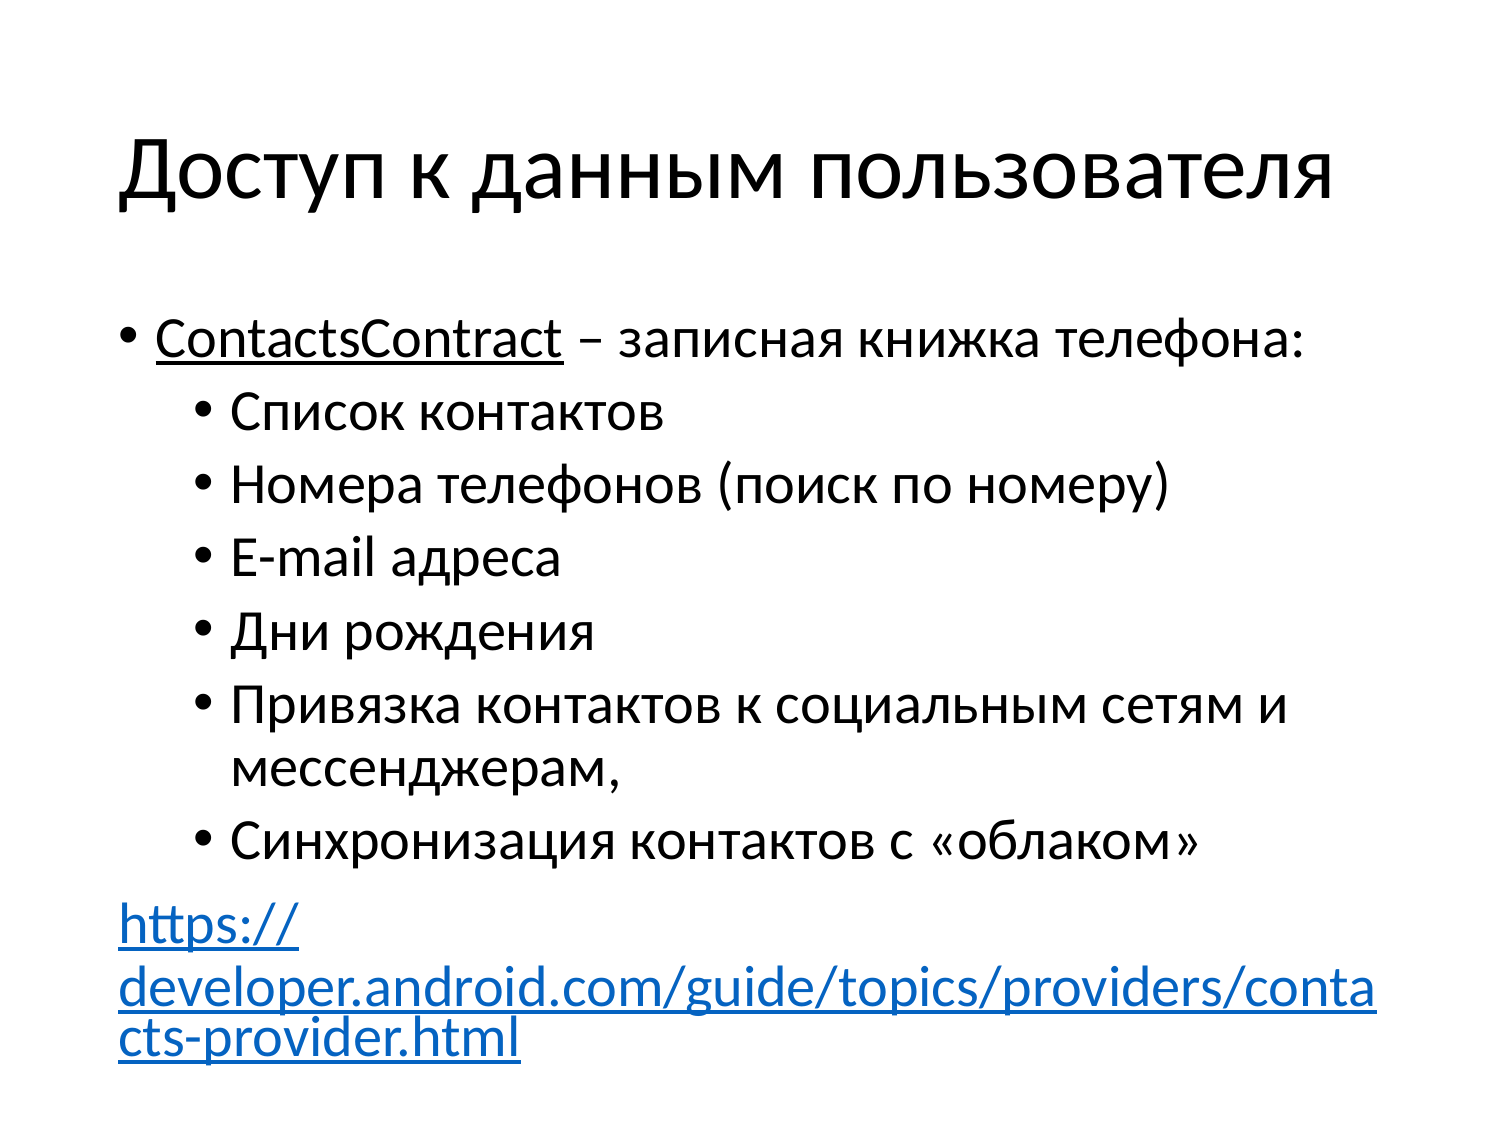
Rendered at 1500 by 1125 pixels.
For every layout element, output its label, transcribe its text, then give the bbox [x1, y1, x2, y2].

list ContactsContract – записная книжка телефона: Список контактов Номера телефонов (поиск по номеру) E-mail адреса Дни рождения Привязка контактов к социальным сетям и мессенджерам, Синхронизация контактов с «облаком» https://developer.android.com/guide/topics/providers/contacts-provider.html [103, 299, 1397, 1069]
title Доступ к данным пользователя [103, 59, 1397, 278]
